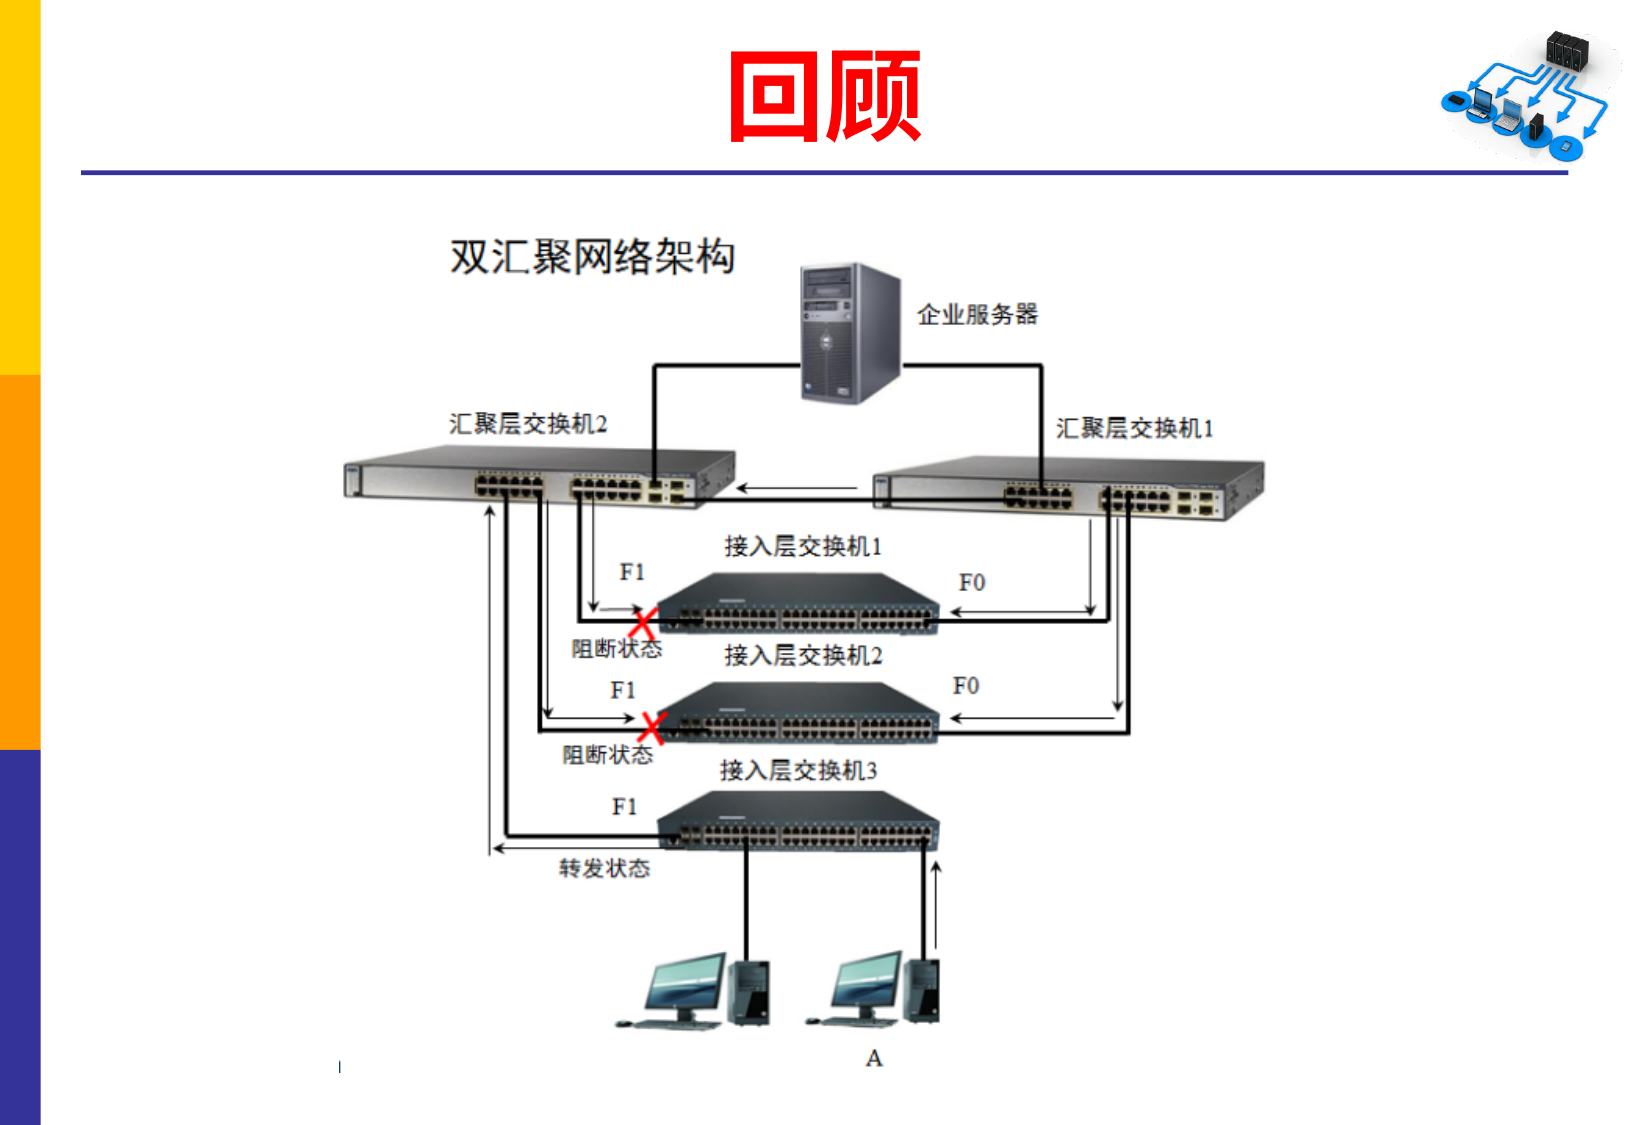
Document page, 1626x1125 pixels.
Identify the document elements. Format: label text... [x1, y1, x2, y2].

title 回顾 [81, 30, 1569, 161]
picture [1438, 30, 1624, 165]
picture [339, 231, 1267, 1073]
